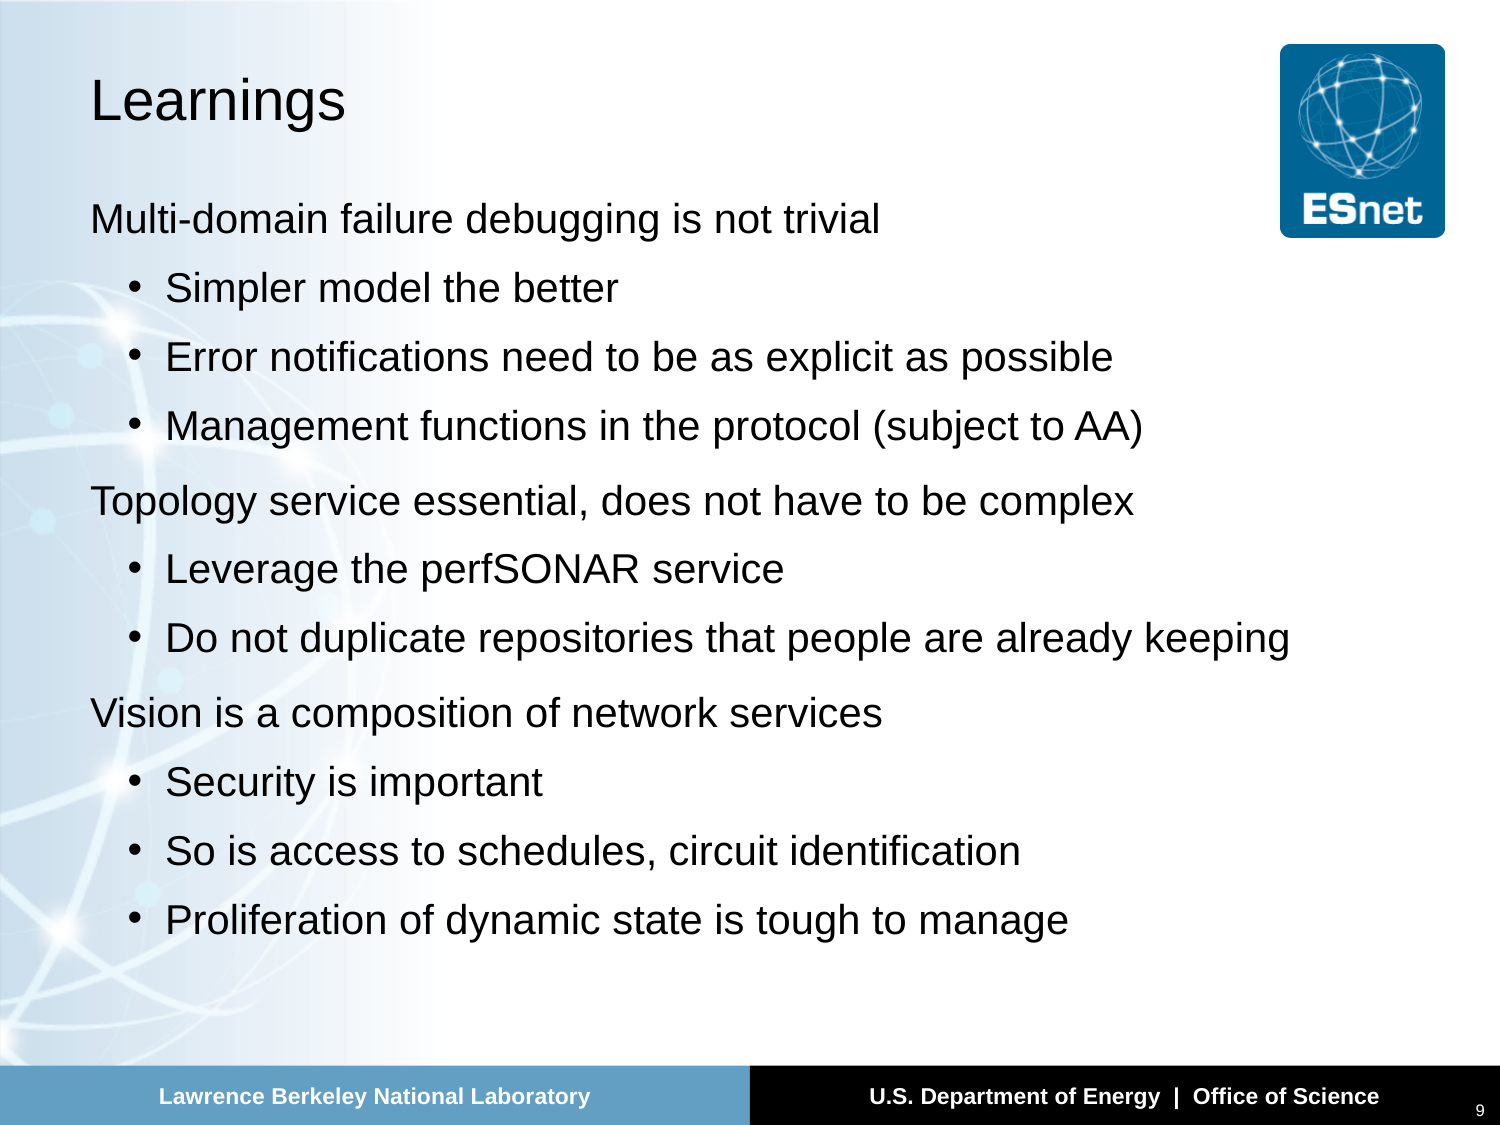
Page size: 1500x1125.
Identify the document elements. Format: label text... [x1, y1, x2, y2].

title Learnings [74, 44, 1240, 149]
picture [1401, 75, 1412, 86]
list Multi-domain failure debugging is not trivial Simpler model the better Error notifications need to be as explicit as possible Management functions in the protocol (subject to AA) Topology service essential, does not have to be complex Leverage the perfSONAR service Do not duplicate repositories that people are already keeping Vision is a composition of network services Security is important So is access to schedules, circuit identification Proliferation of dynamic state is tough to manage [74, 184, 1426, 928]
picture [1386, 165, 1397, 170]
picture [0, 0, 461, 1065]
slide_number 9 [1149, 1095, 1500, 1125]
picture [1335, 161, 1348, 167]
picture [1300, 55, 1421, 179]
picture [1320, 151, 1332, 163]
